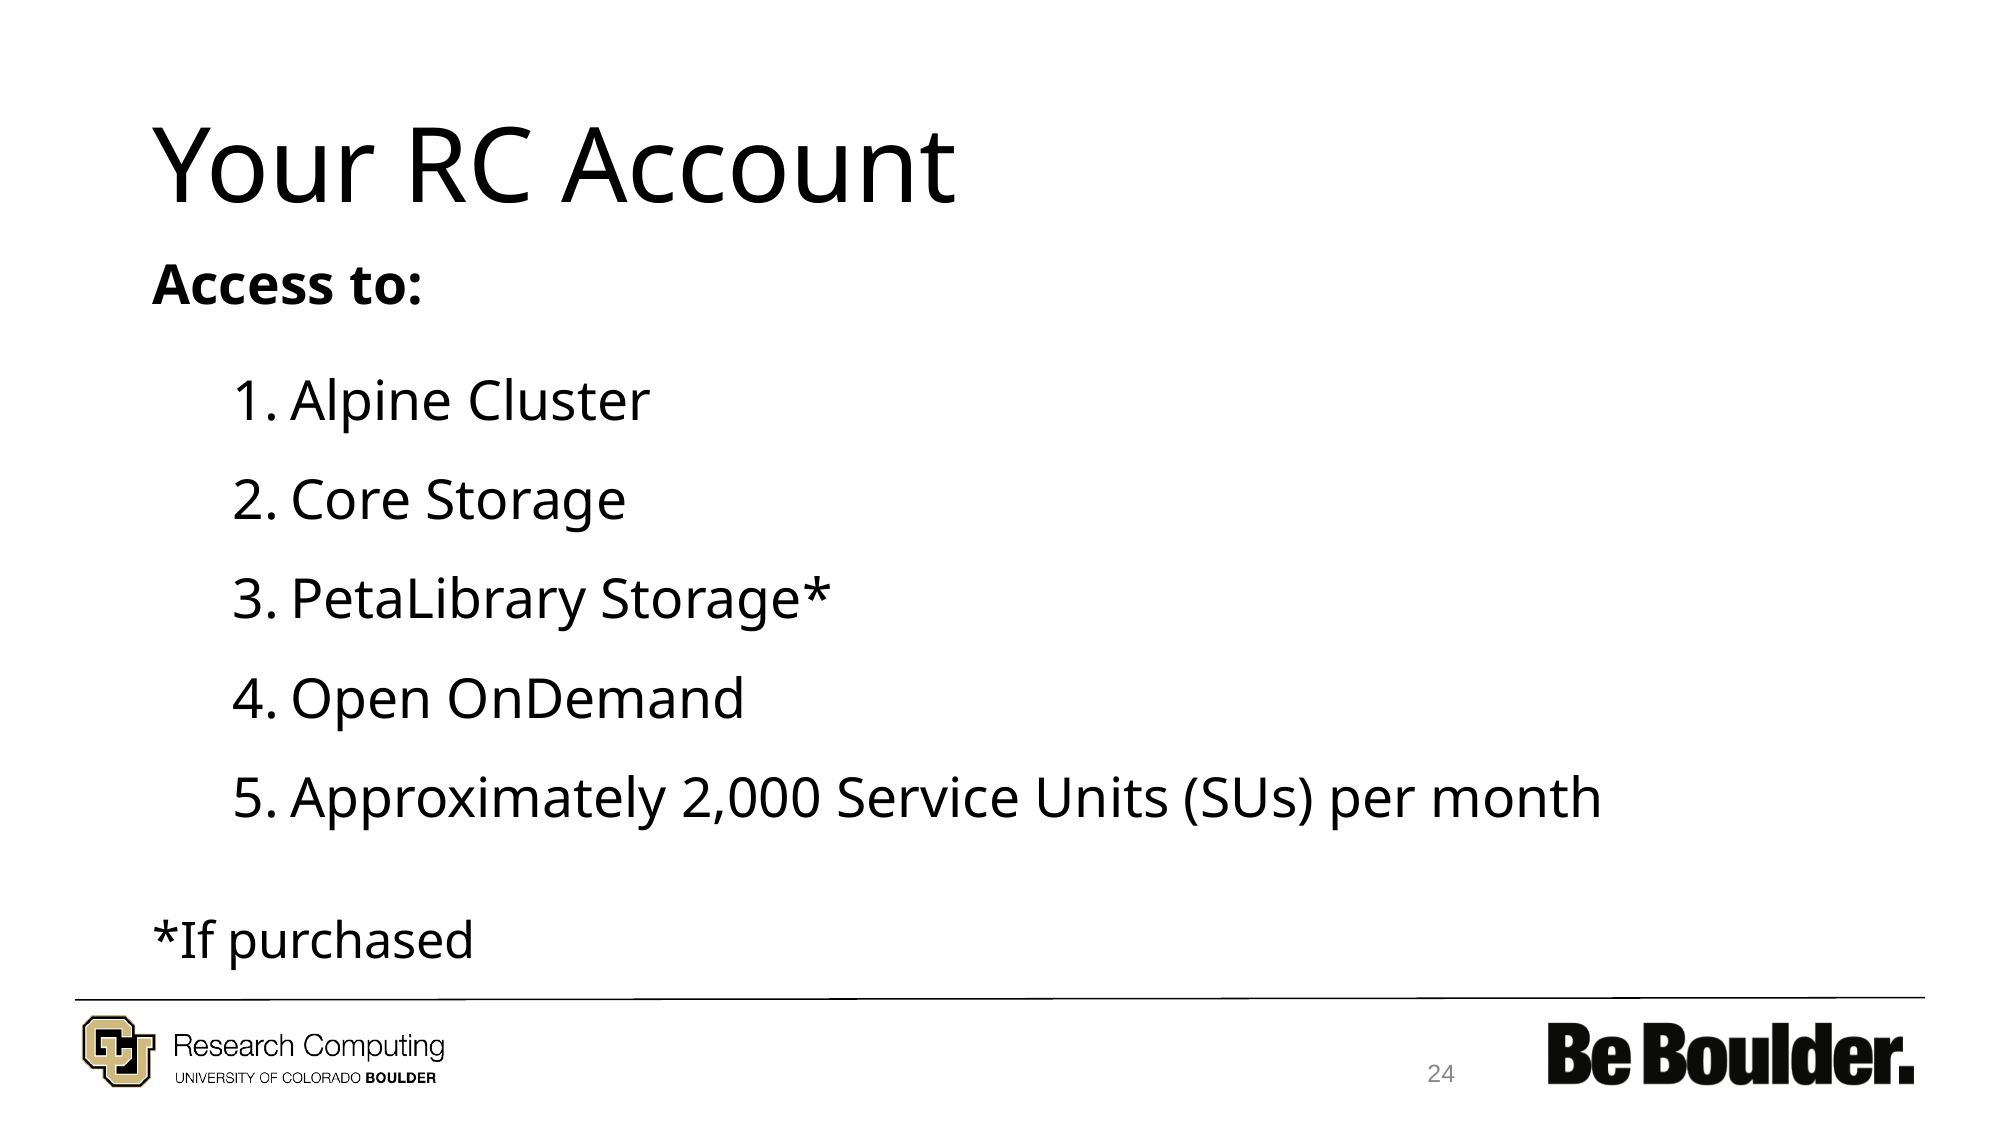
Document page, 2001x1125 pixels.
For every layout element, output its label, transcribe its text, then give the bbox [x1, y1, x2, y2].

slide_number 24 [1412, 1042, 1525, 1103]
title Your RC Account [137, 59, 1863, 249]
picture [1524, 1015, 1938, 1088]
picture [81, 1015, 444, 1088]
list Access to: Alpine Cluster Core Storage PetaLibrary Storage* Open OnDemand Approximately 2,000 Service Units (SUs) per month *If purchased [137, 249, 1863, 983]
